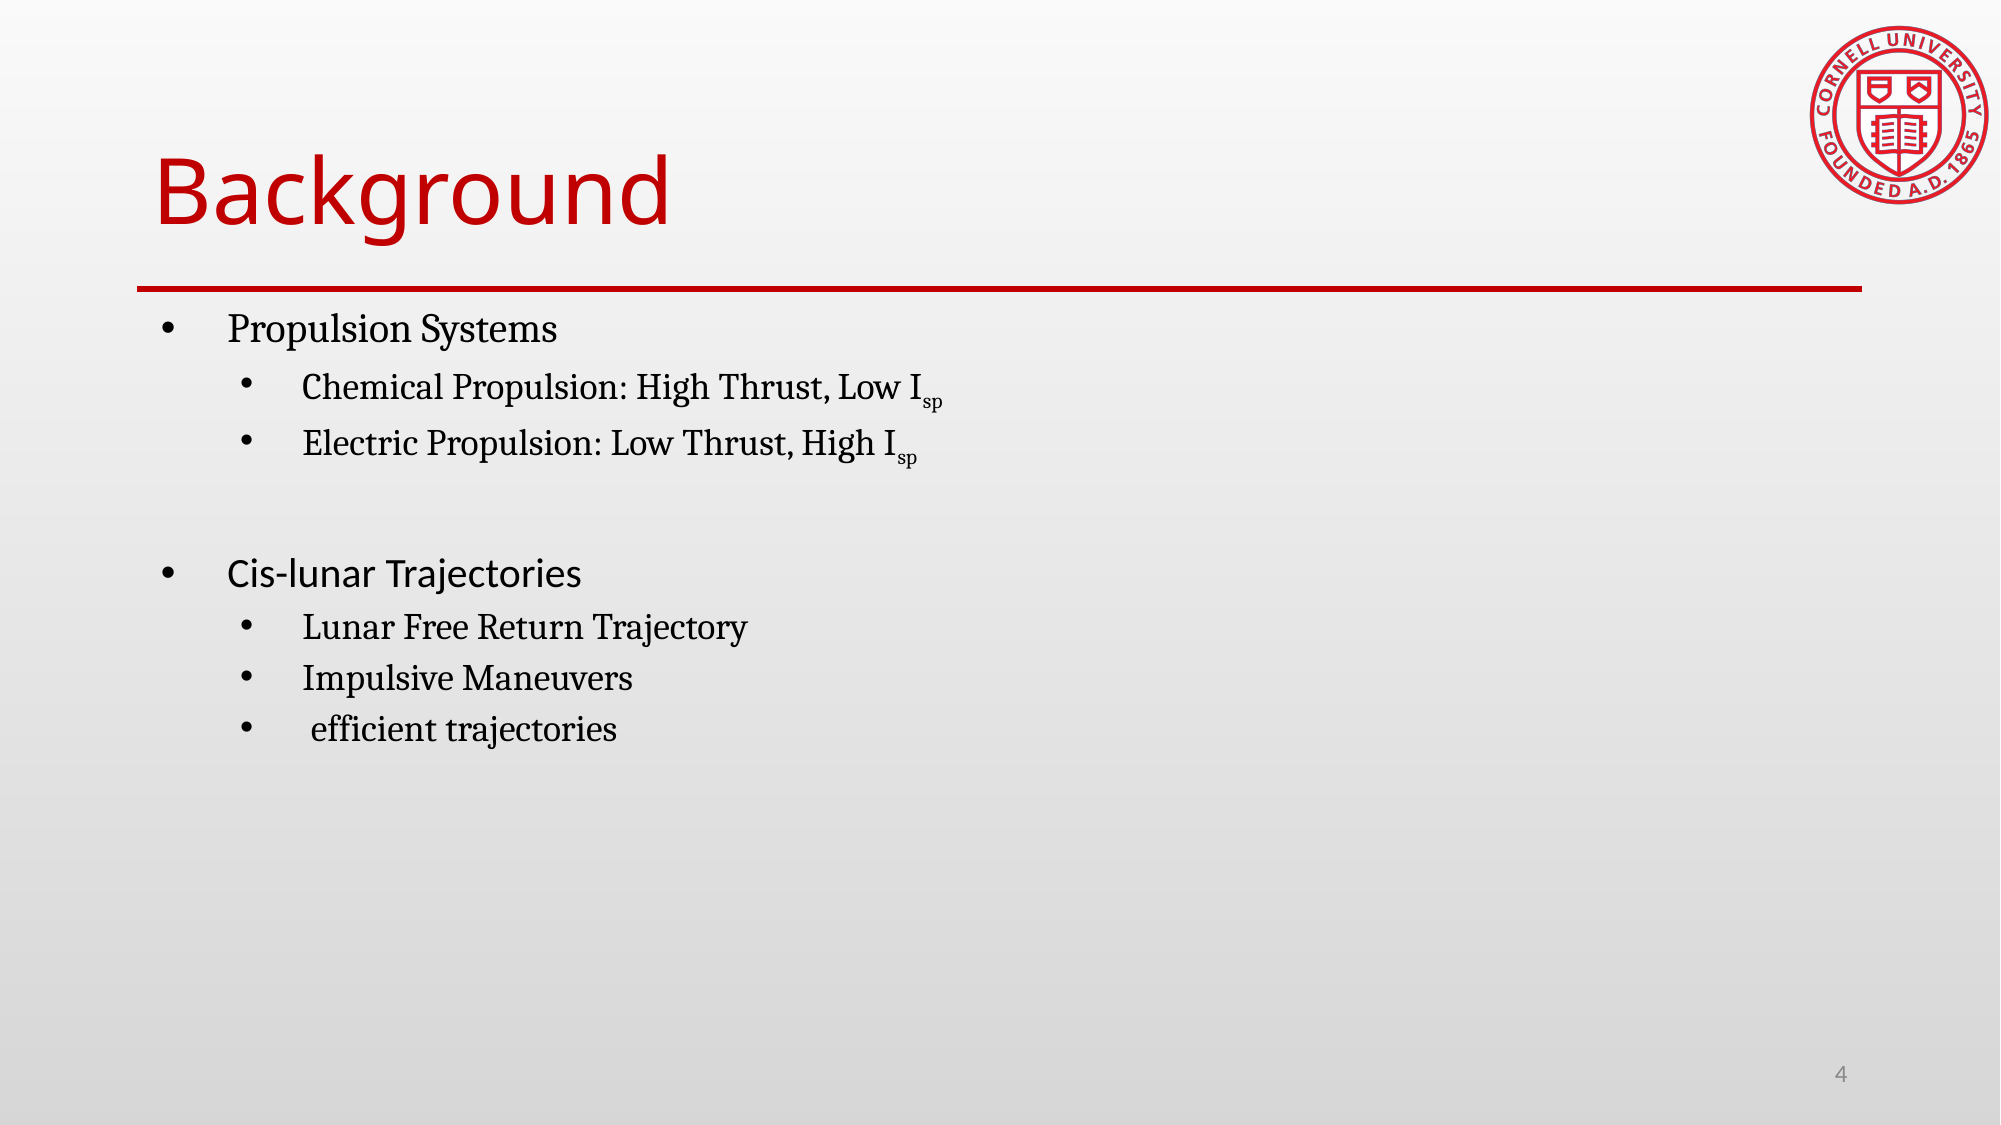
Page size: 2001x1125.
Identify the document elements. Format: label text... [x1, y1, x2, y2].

picture [1797, 22, 2000, 209]
title Background [137, 111, 1863, 278]
slide_number 4 [1412, 1042, 1863, 1103]
